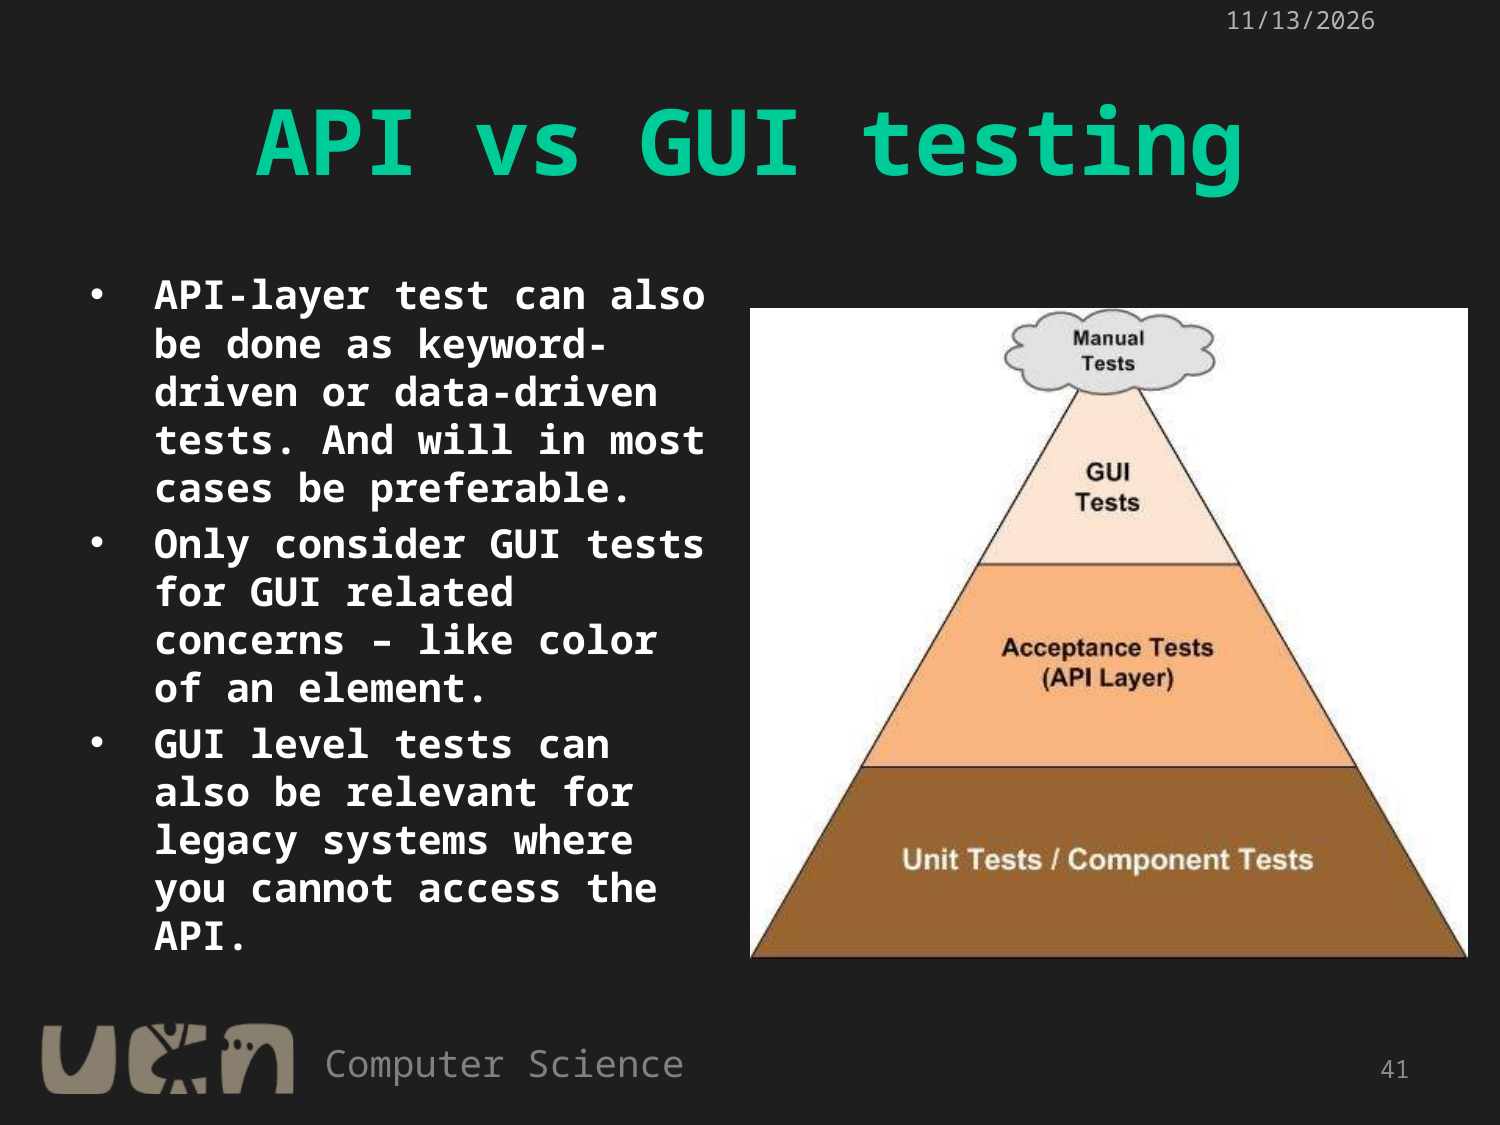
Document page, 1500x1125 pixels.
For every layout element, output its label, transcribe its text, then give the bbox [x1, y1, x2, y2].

list API-layer test can also be done as keyword-driven or data-driven tests. And will in most cases be preferable. Only consider GUI tests for GUI related concerns – like color of an element. GUI level tests can also be relevant for legacy systems where you cannot access the API. [75, 262, 727, 1005]
picture [749, 308, 1468, 959]
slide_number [1210, 0, 1437, 52]
title API vs GUI testing [75, 45, 1425, 233]
slide_number 41 [1210, 1035, 1425, 1106]
